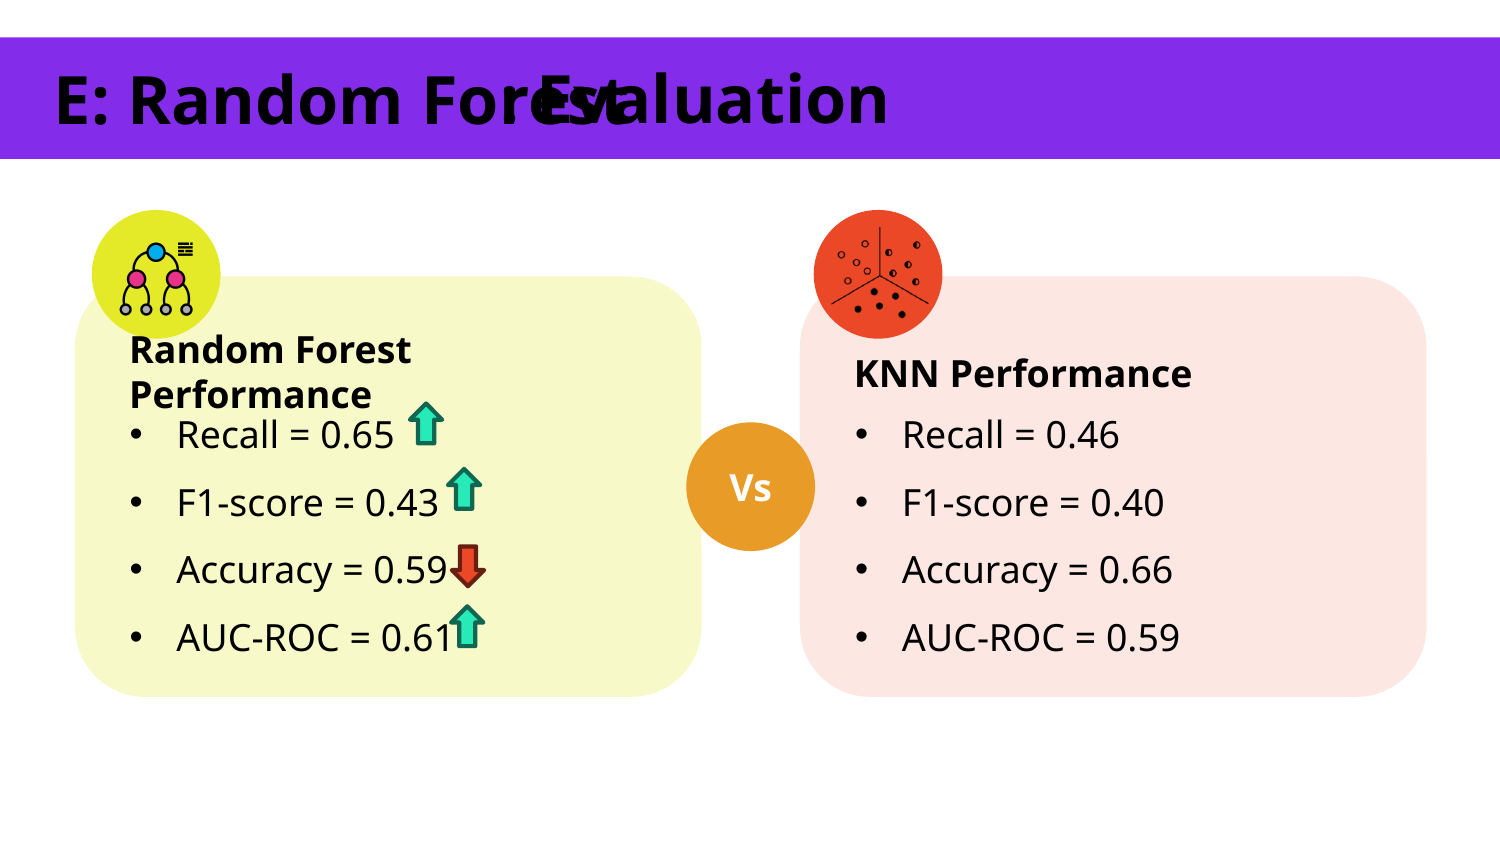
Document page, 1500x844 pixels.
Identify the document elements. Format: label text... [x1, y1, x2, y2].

text_box [449, 544, 487, 589]
text_box [799, 276, 1427, 697]
text_box [843, 209, 913, 220]
text_box Vs [686, 422, 816, 552]
text_box [449, 604, 486, 649]
text_box [407, 401, 445, 446]
text_box [938, 250, 943, 298]
text_box [813, 246, 820, 303]
text_box Random Forest Performance [114, 343, 570, 373]
text_box [91, 209, 221, 339]
picture [825, 221, 933, 329]
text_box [838, 344, 1389, 560]
text_box : Evaluation [485, 49, 1236, 144]
picture [117, 240, 196, 319]
text_box [445, 466, 483, 511]
text_box [0, 35, 1500, 161]
text_box [74, 276, 702, 697]
text_box Recall = 0.65 F1-score = 0.43 Accuracy = 0.59 AUC-ROC = 0.61 [114, 373, 663, 560]
text_box E: Random Forest [38, 50, 1049, 145]
